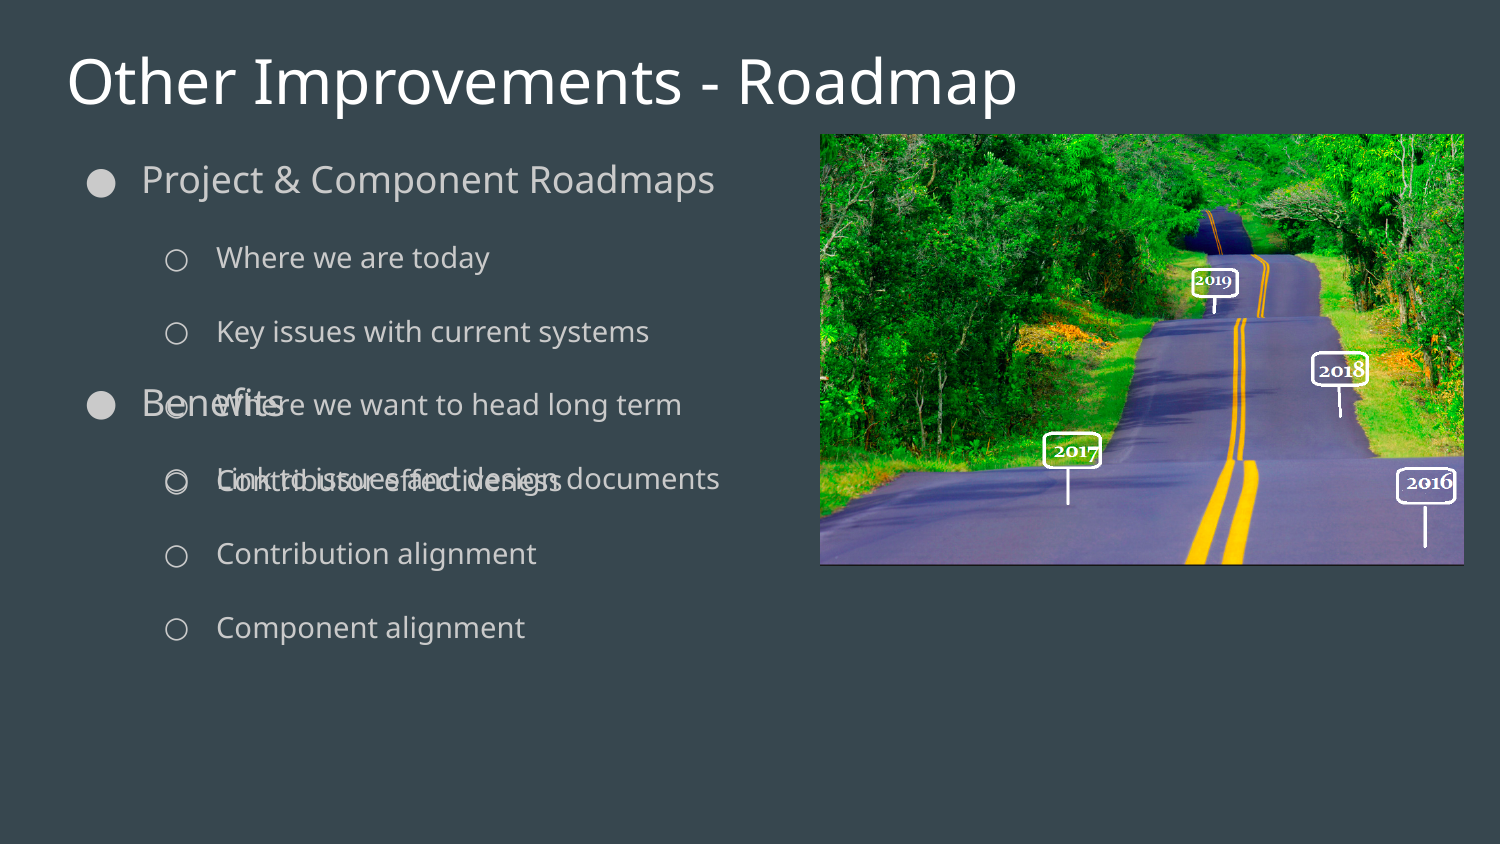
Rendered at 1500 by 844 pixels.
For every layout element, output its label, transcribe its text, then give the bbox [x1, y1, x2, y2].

title Other Improvements - Roadmap [51, 27, 1449, 122]
picture [820, 134, 1464, 567]
list Benefits Contributor effectiveness Contribution alignment Component alignment [51, 278, 790, 602]
list Project & Component Roadmaps Where we are today Key issues with current systems Where we want to head long term Link to issues and design documents [51, 134, 790, 278]
